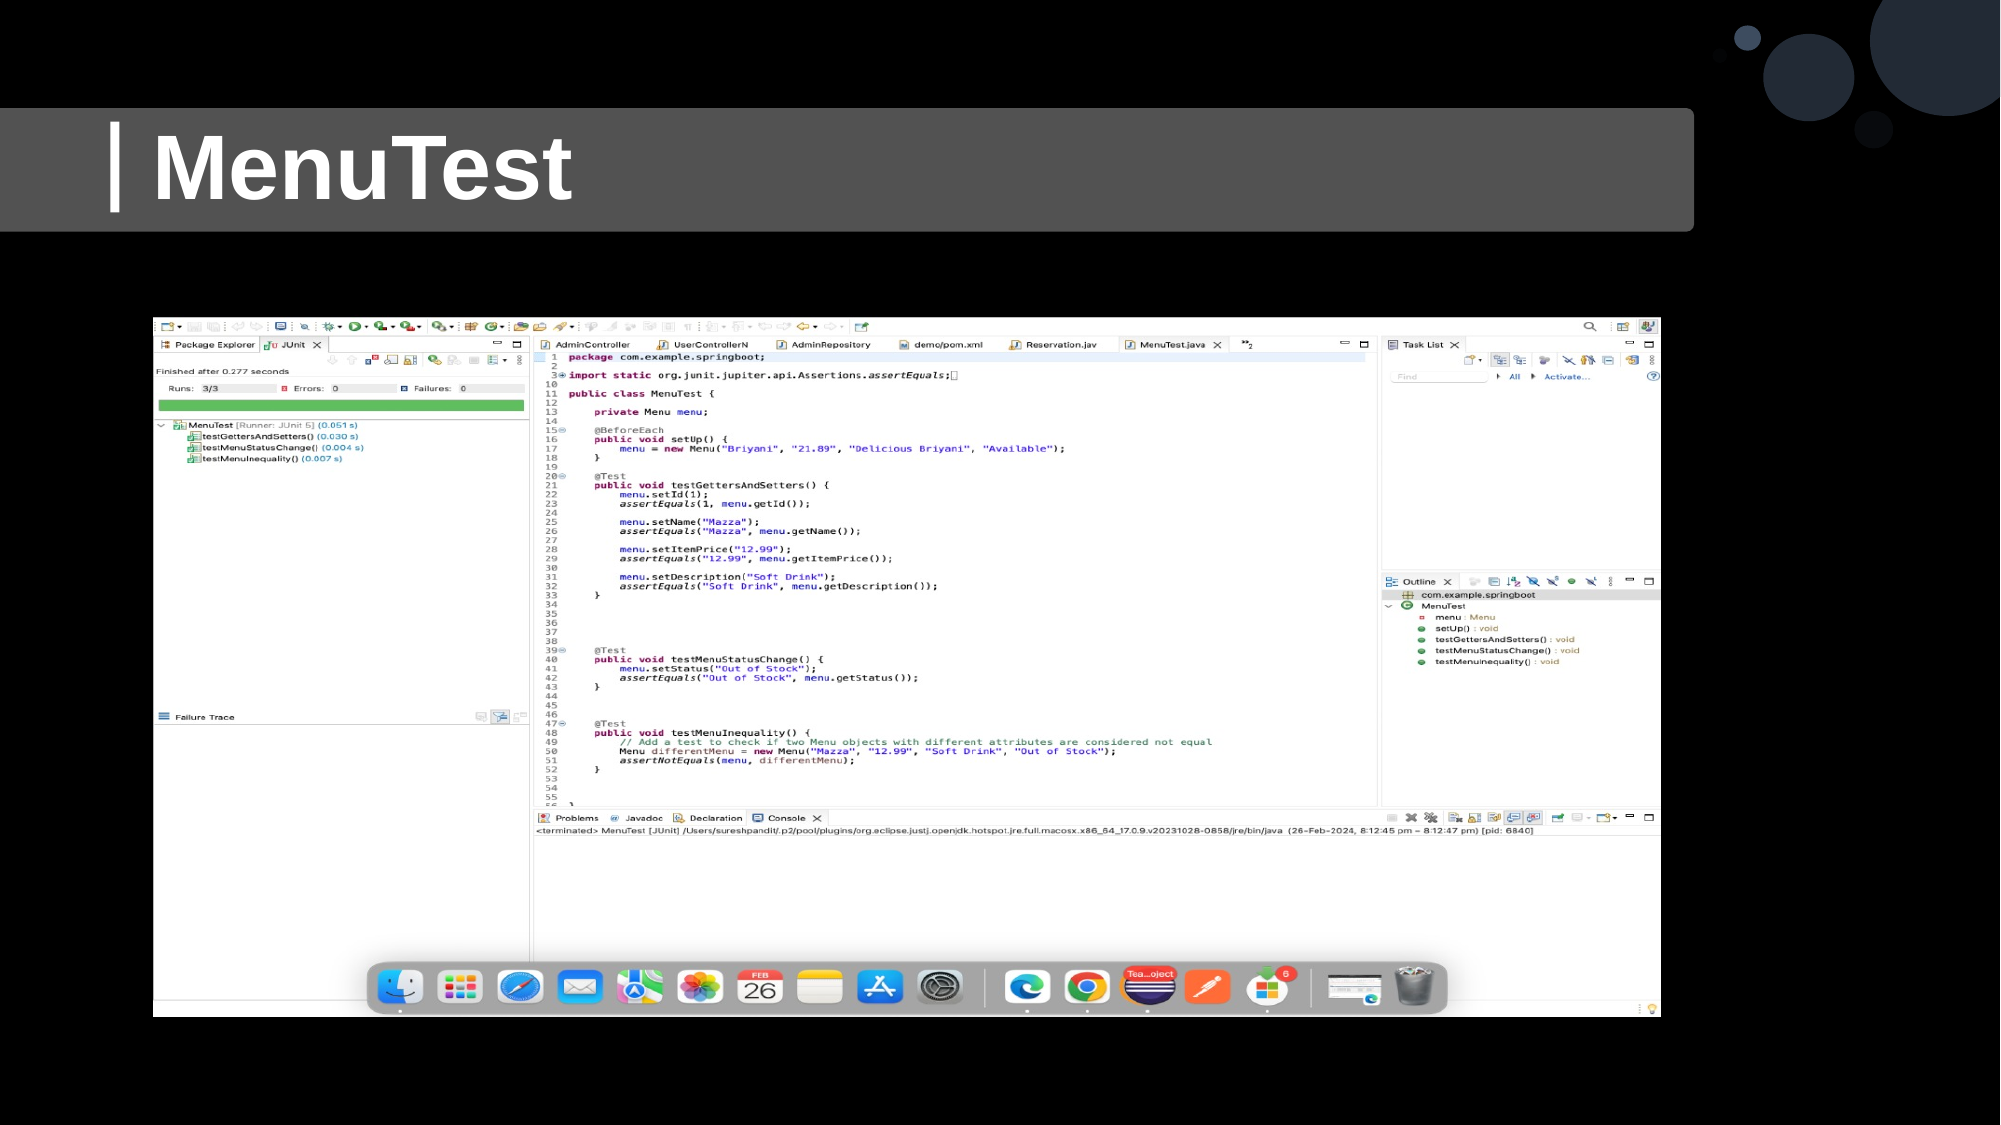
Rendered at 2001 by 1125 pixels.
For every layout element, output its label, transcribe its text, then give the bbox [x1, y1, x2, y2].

picture [153, 292, 1661, 1017]
title MenuTest [137, 108, 1677, 232]
